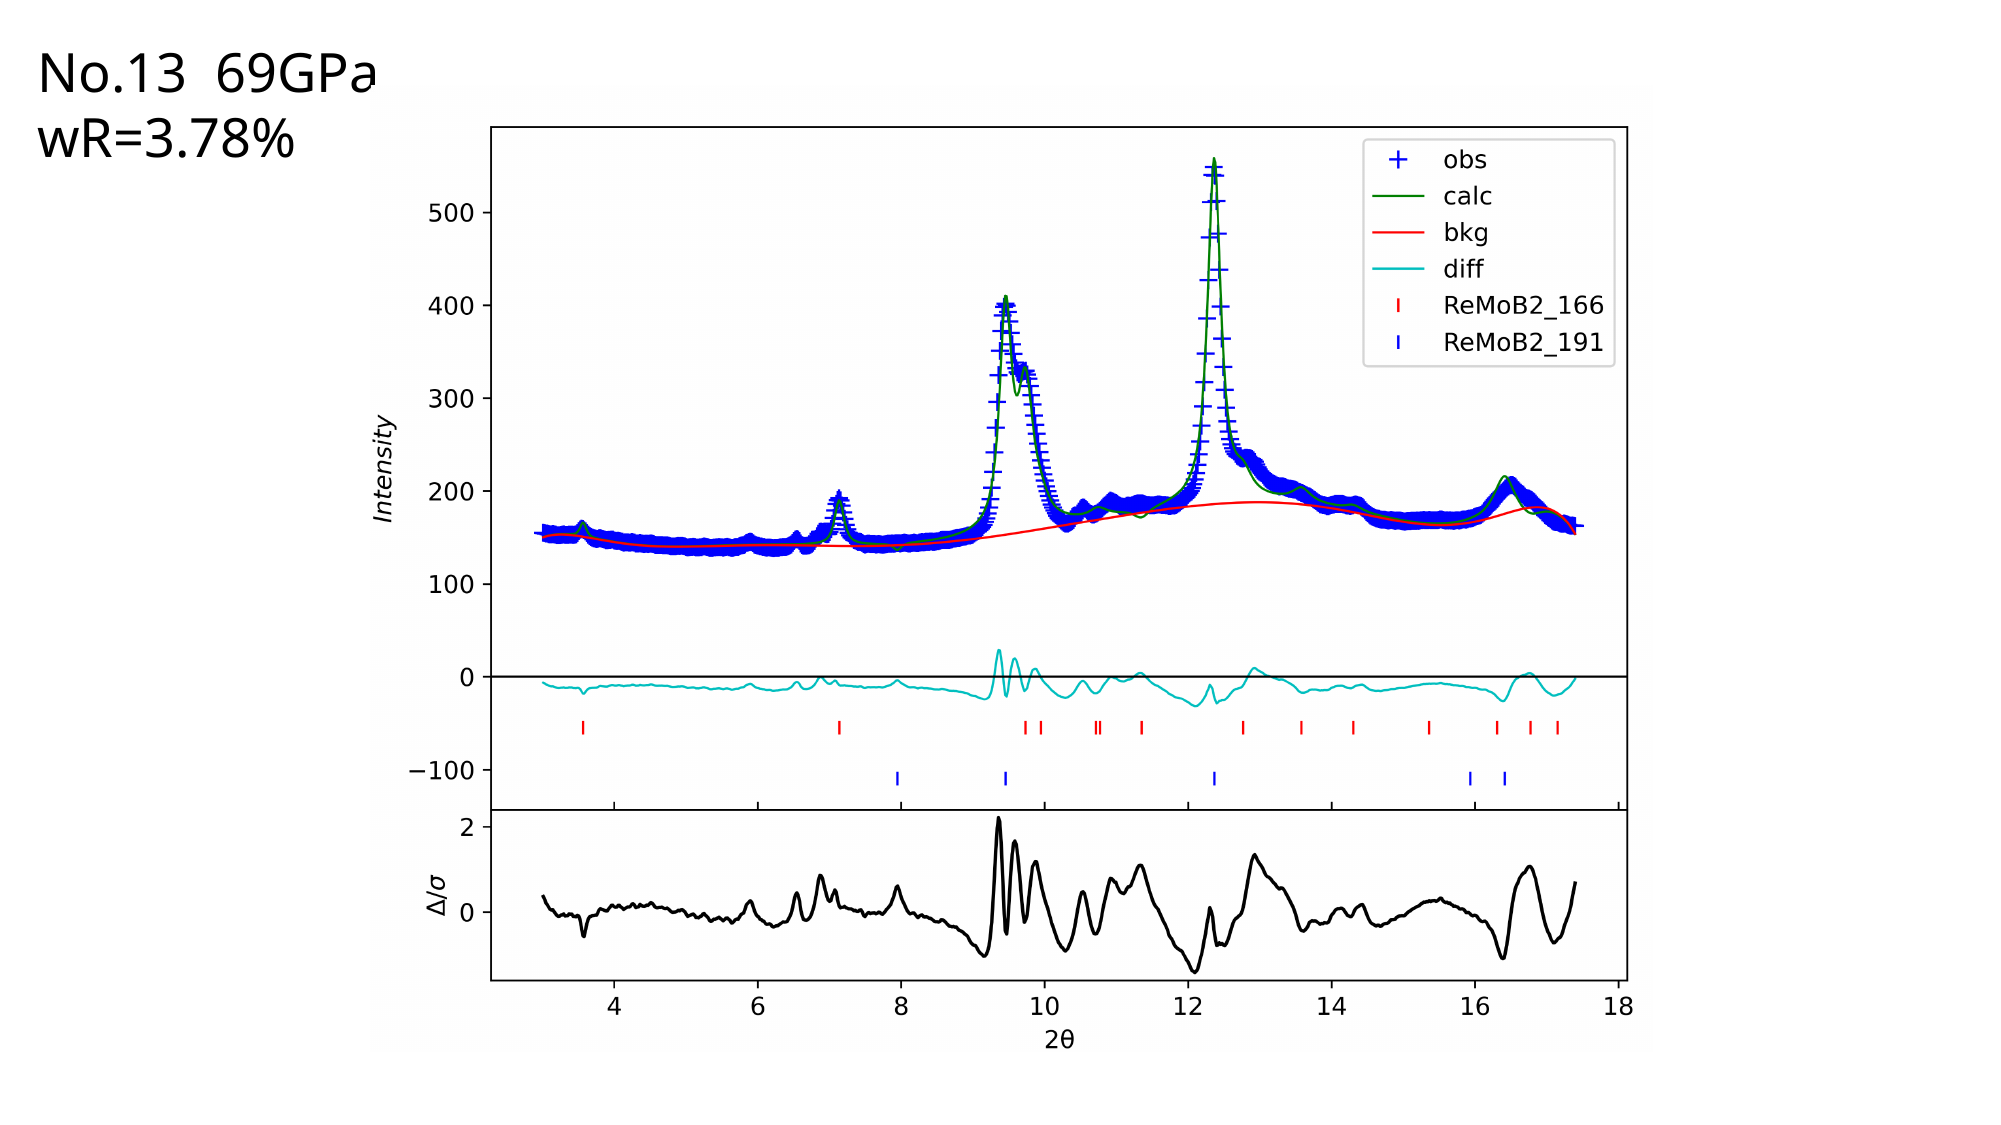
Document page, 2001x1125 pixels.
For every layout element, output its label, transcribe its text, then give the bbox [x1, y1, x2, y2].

picture [370, 84, 1653, 1053]
text_box No.13 69GPa wR=3.78% [22, 30, 396, 176]
